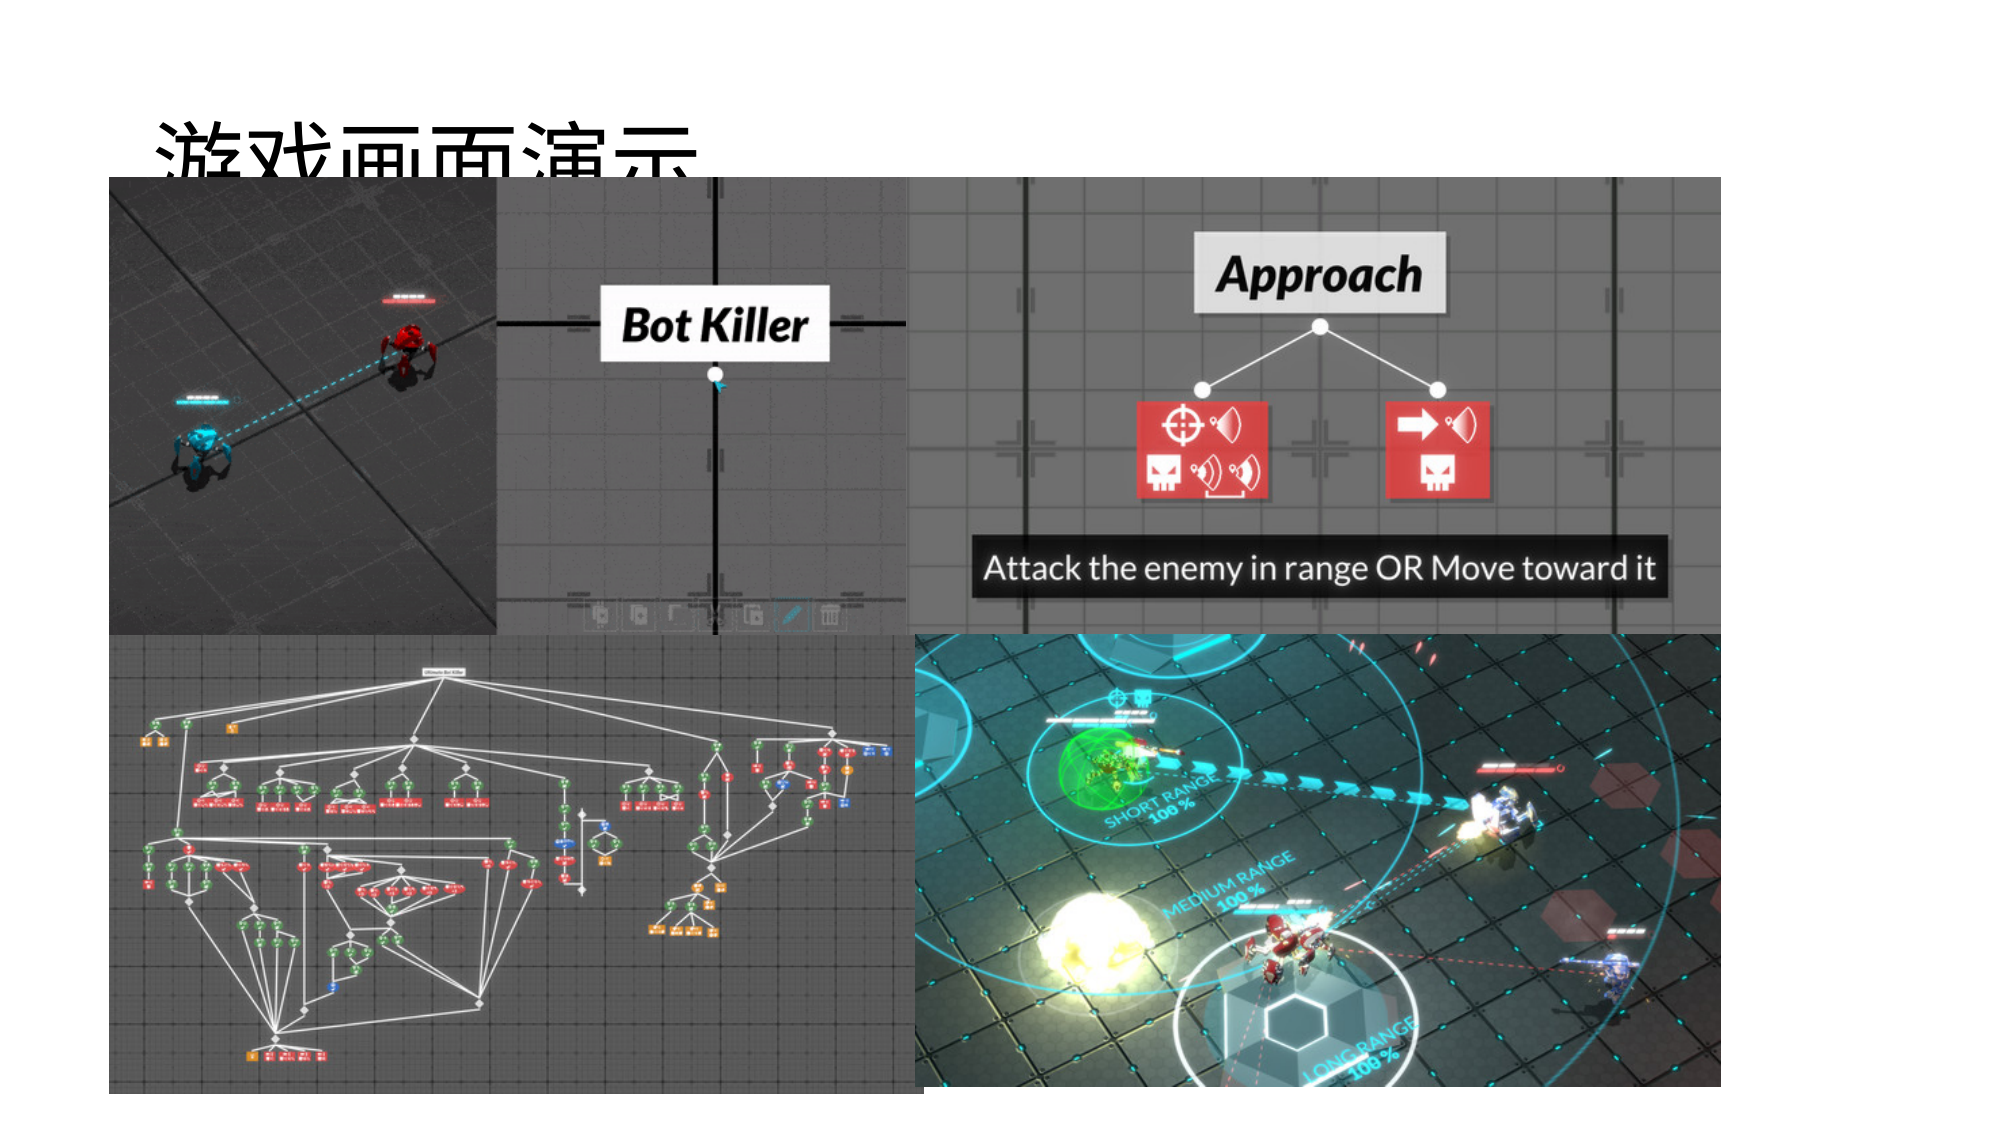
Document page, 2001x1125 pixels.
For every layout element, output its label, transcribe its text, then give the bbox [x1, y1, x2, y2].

title 游戏画面演示 [137, 59, 1863, 278]
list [109, 177, 906, 635]
picture [109, 177, 1721, 1094]
